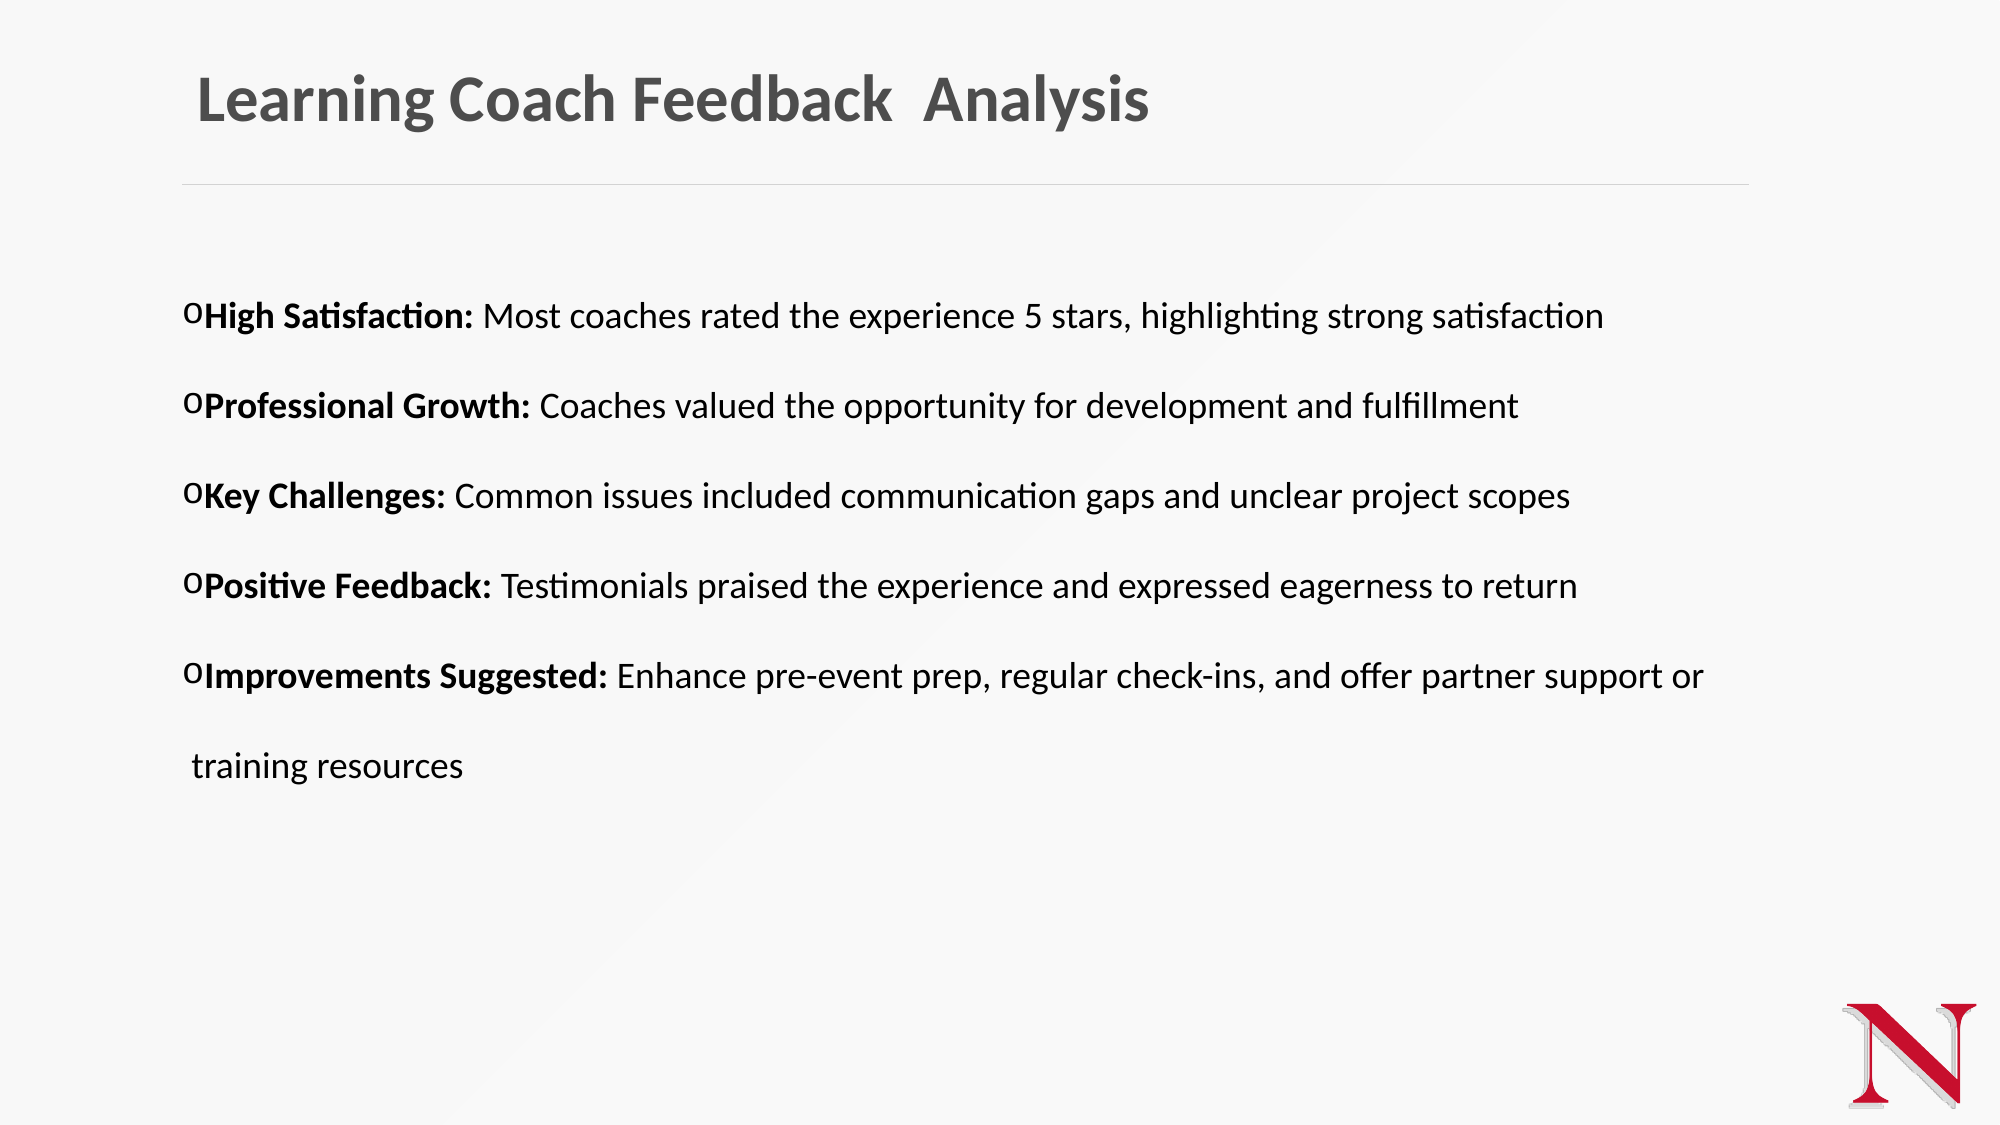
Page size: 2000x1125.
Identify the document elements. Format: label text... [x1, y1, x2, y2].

picture [1749, 912, 2000, 1125]
list High Satisfaction: Most coaches rated the experience 5 stars, highlighting strong satisfaction Professional Growth: Coaches valued the opportunity for development and fulfillment Key Challenges: Common issues included communication gaps and unclear project scopes Positive Feedback: Testimonials praised the experience and expressed eagerness to return Improvements Suggested: Enhance pre-event prep, regular check-ins, and offer partner support or training resources [166, 189, 1809, 842]
title Learning Coach Feedback Analysis [182, 62, 1314, 152]
